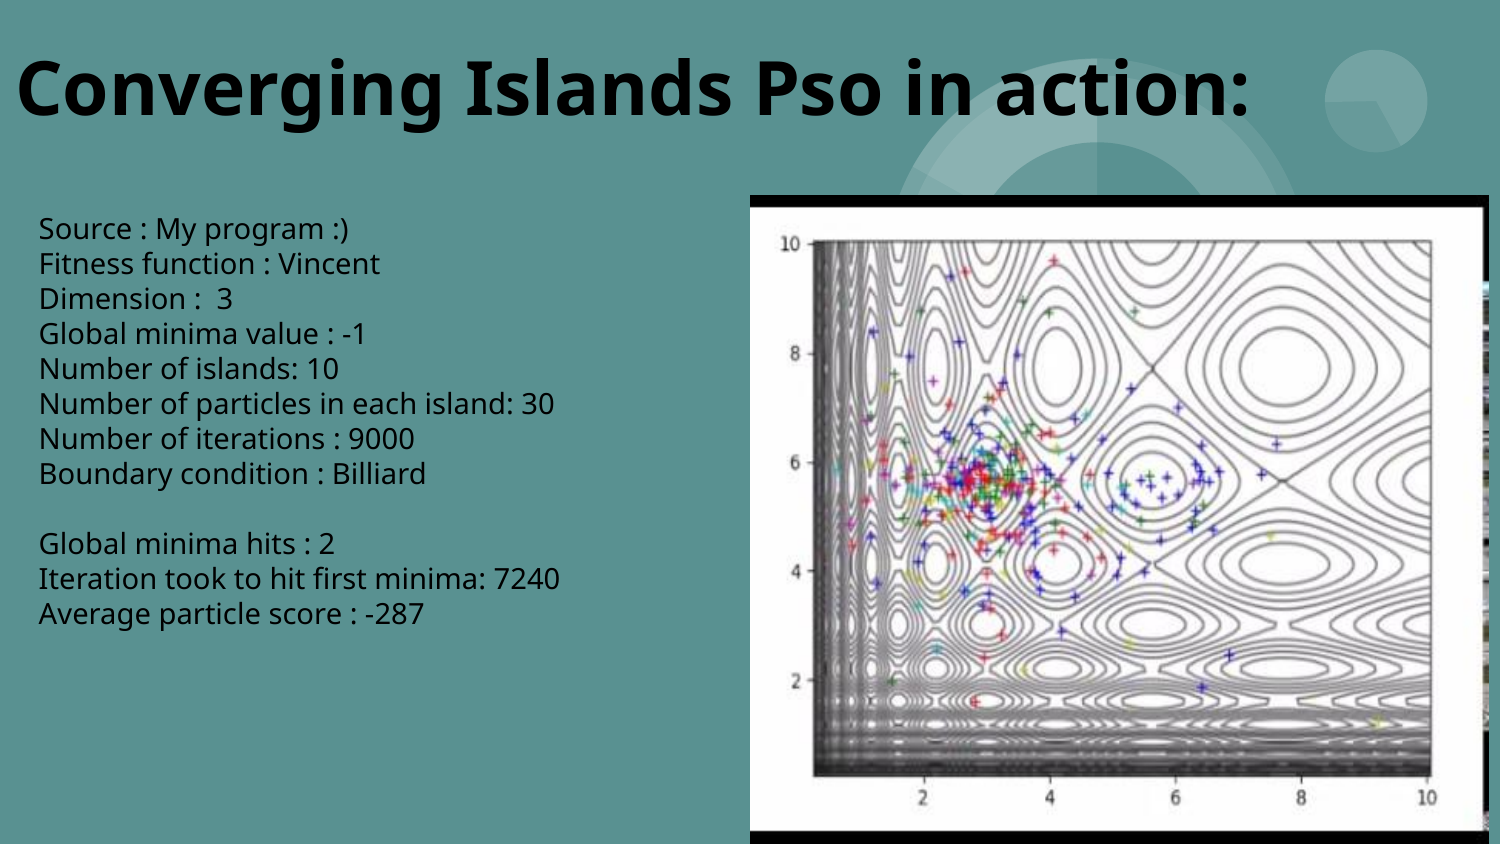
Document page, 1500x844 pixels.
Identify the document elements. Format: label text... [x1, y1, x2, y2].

title Converging Islands Pso in action: [0, 0, 1489, 171]
picture [749, 195, 1490, 844]
text_box Source : My program :) Fitness function : Vincent Dimension : 3 Global minima value : -1 Number of islands: 10 Number of particles in each island: 30 Number of iterations : 9000 Boundary condition : Billiard Global minima hits : 2 Iteration took to hit first minima: 7240 Average particle score : -287 [23, 195, 581, 649]
